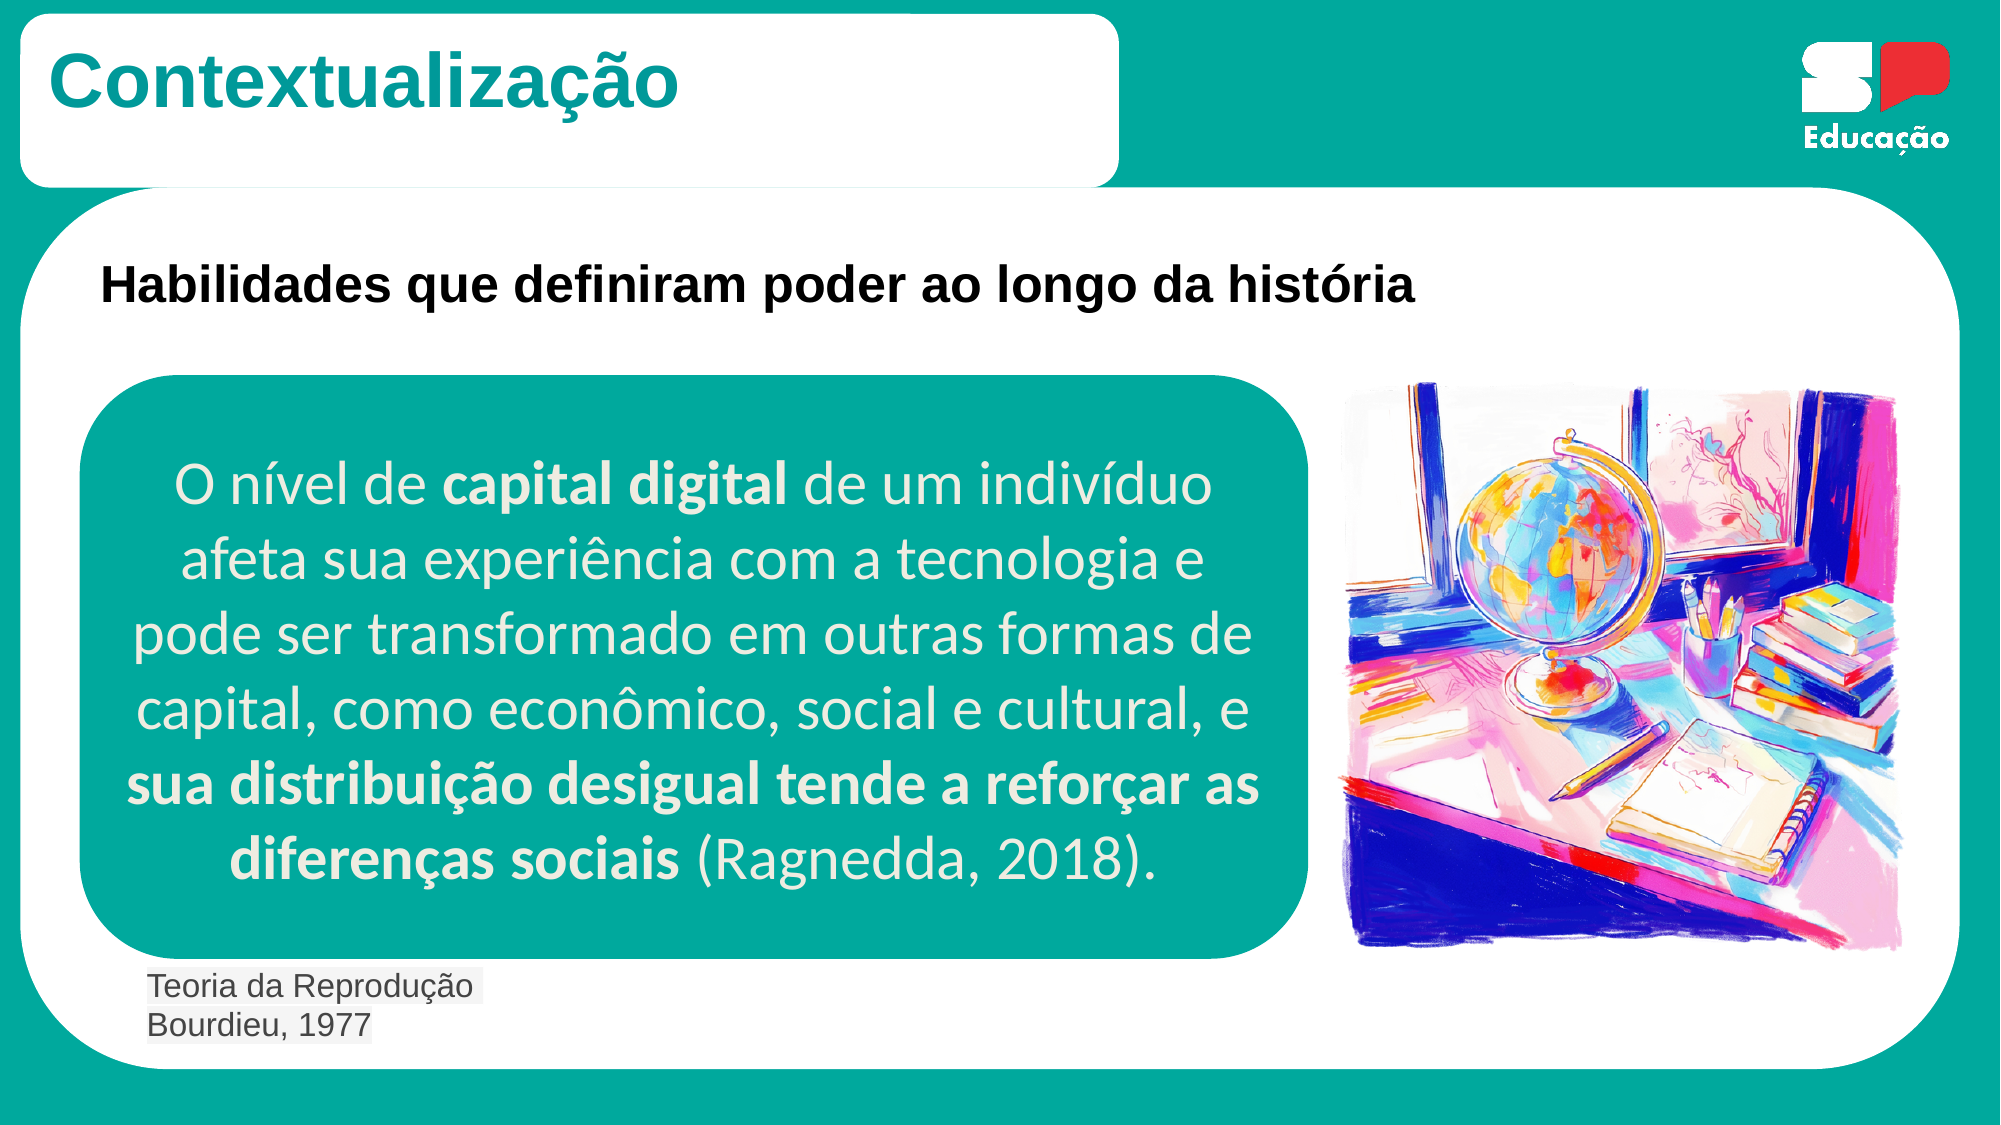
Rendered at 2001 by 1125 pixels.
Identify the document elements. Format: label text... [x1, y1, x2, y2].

picture [1330, 375, 1913, 959]
text_box O nível de capital digital de um indivíduo afeta sua experiência com a tecnologia e pode ser transformado em outras formas de capital, como econômico, social e cultural, e sua distribuição desigual tende a reforçar as diferenças sociais (Ragnedda, 2018).​​ [80, 375, 1308, 959]
text_box Contextualização [20, 13, 1119, 188]
text_box [20, 187, 1960, 1070]
text_box Teoria da Reprodução ​ Bourdieu, 1977 [131, 958, 612, 1073]
text_box Habilidades que definiram poder ao longo da história [80, 240, 1726, 323]
picture [1801, 42, 1950, 158]
